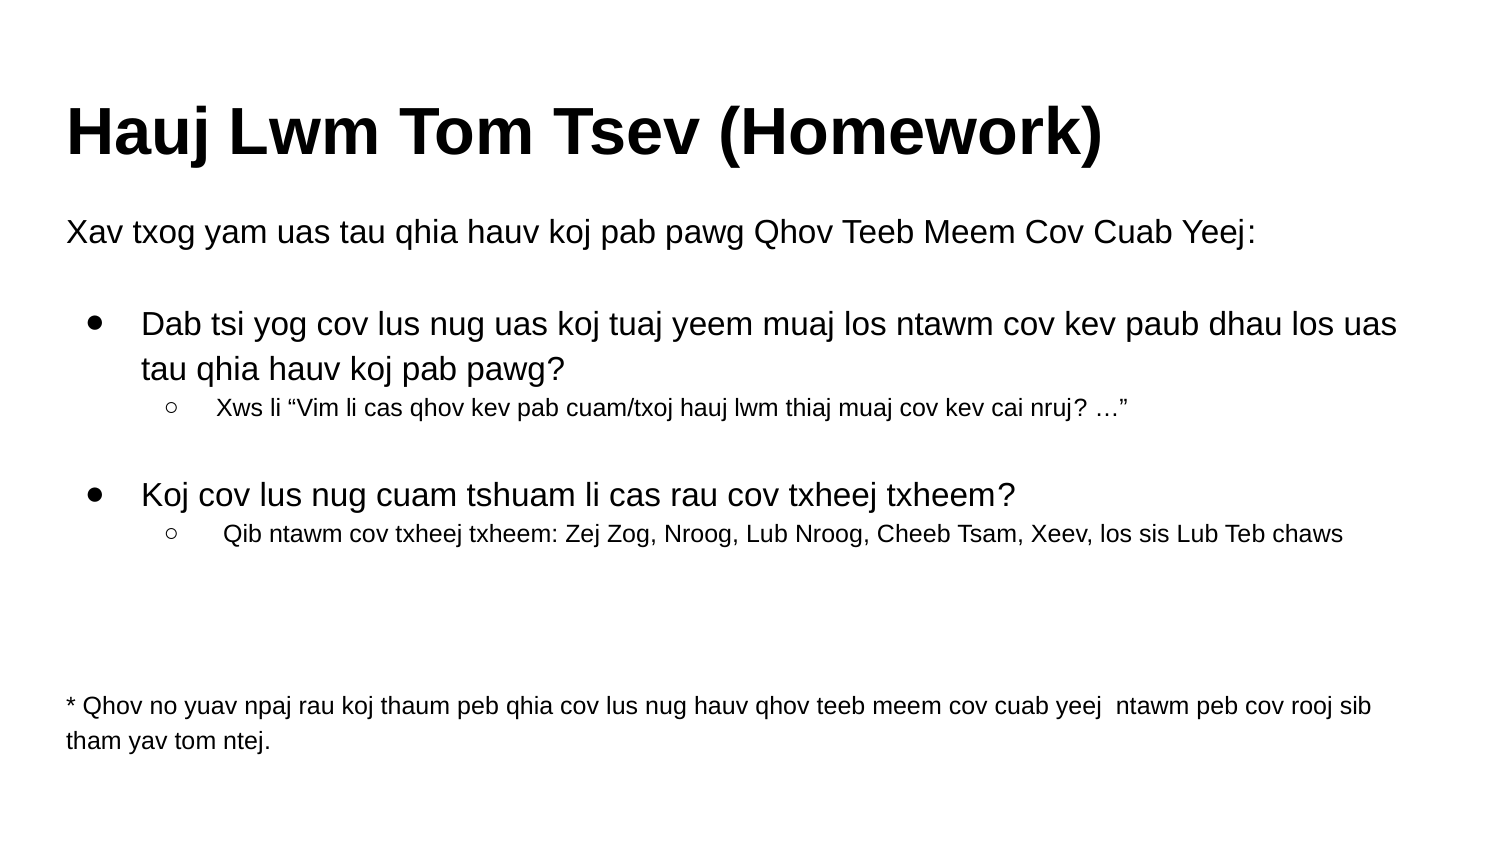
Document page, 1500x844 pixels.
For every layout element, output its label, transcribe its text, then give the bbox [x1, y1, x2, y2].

list Xav txog yam uas tau qhia hauv koj pab pawg Qhov Teeb Meem Cov Cuab Yeej: Dab tsi yog cov lus nug uas koj tuaj yeem muaj los ntawm cov kev paub dhau los uas tau qhia hauv koj pab pawg? Xws li “Vim li cas qhov kev pab cuam/txoj hauj lwm thiaj muaj cov kev cai nruj? …” Koj cov lus nug cuam tshuam li cas rau cov txheej txheem? Qib ntawm cov txheej txheem: Zej Zog, Nroog, Lub Nroog, Cheeb Tsam, Xeev, los sis Lub Teb chaws * Qhov no yuav npaj rau koj thaum peb qhia cov lus nug hauv qhov teeb meem cov cuab yeej ntawm peb cov rooj sib tham yav tom ntej. [51, 189, 1449, 822]
title Hauj Lwm Tom Tsev (Homework) Ho [51, 72, 1449, 167]
